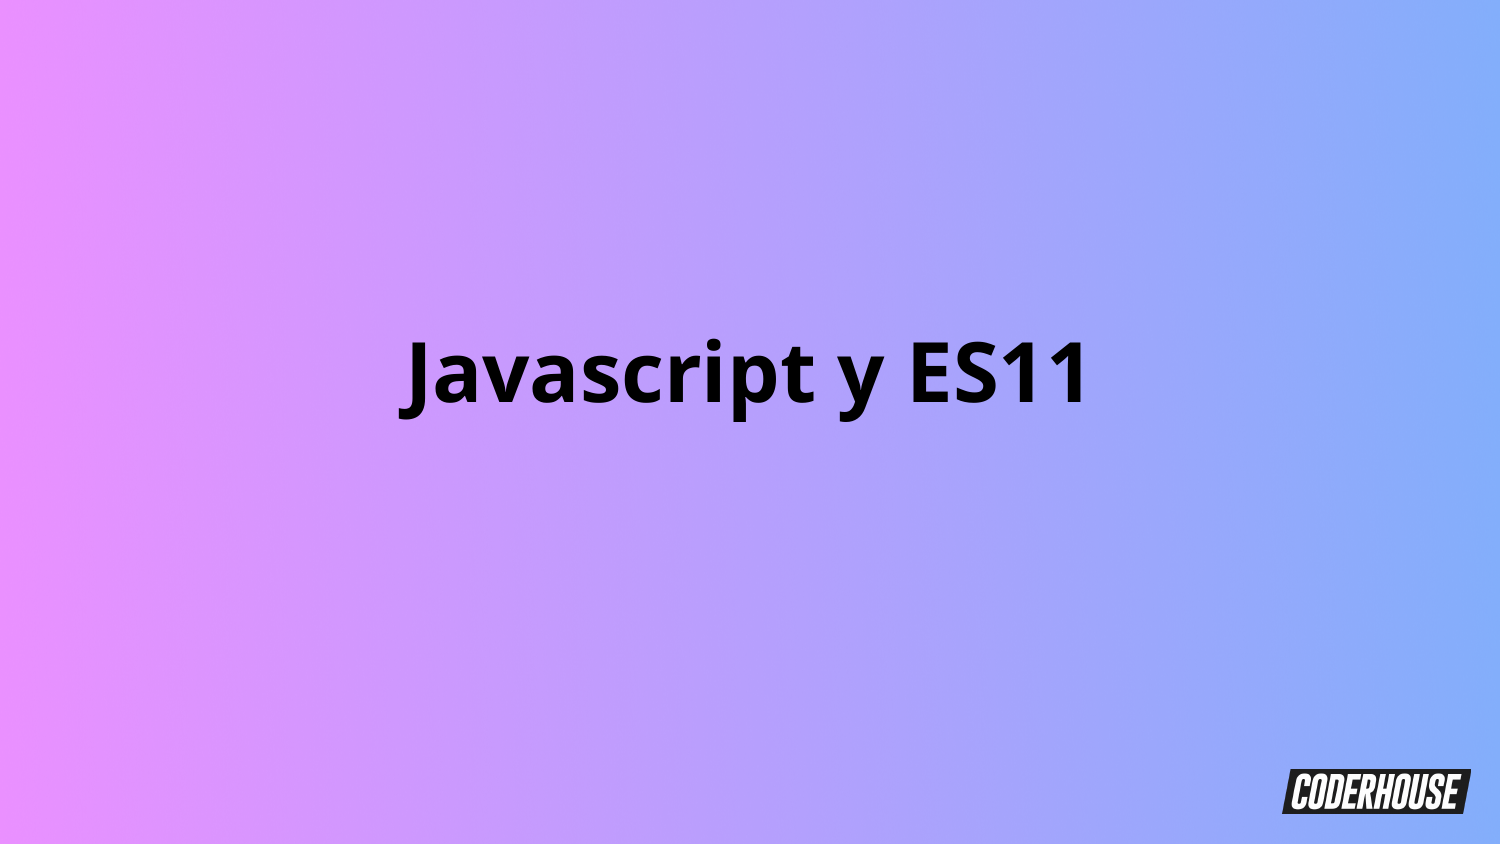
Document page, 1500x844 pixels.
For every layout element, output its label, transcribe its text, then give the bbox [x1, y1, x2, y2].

text_box Javascript y ES11 [239, 315, 1261, 436]
picture [0, 0, 1500, 844]
